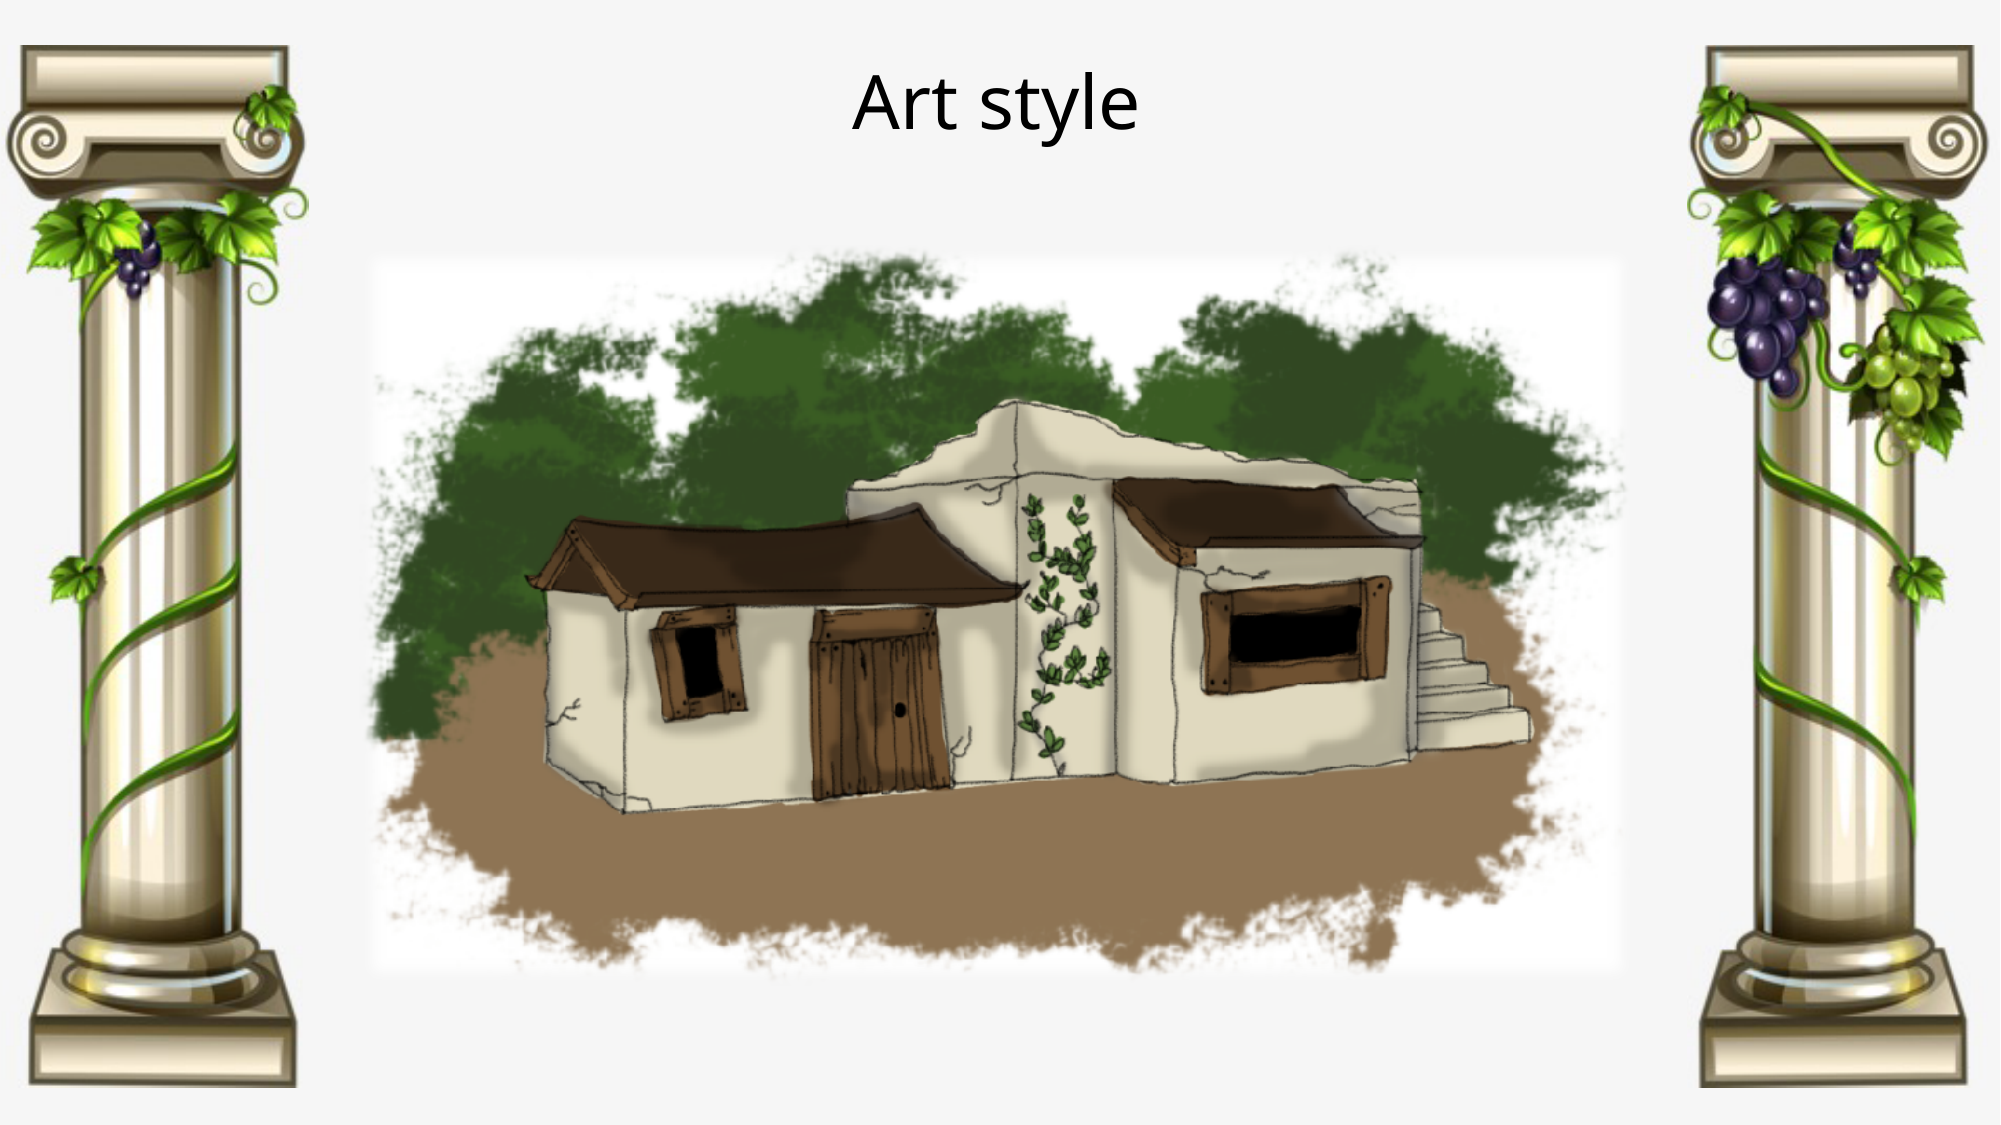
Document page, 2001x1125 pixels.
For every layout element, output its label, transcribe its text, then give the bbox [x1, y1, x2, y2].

picture [1687, 45, 2000, 1088]
picture [0, 45, 309, 1088]
text_box Art style [601, 46, 1393, 152]
picture [359, 245, 1637, 986]
